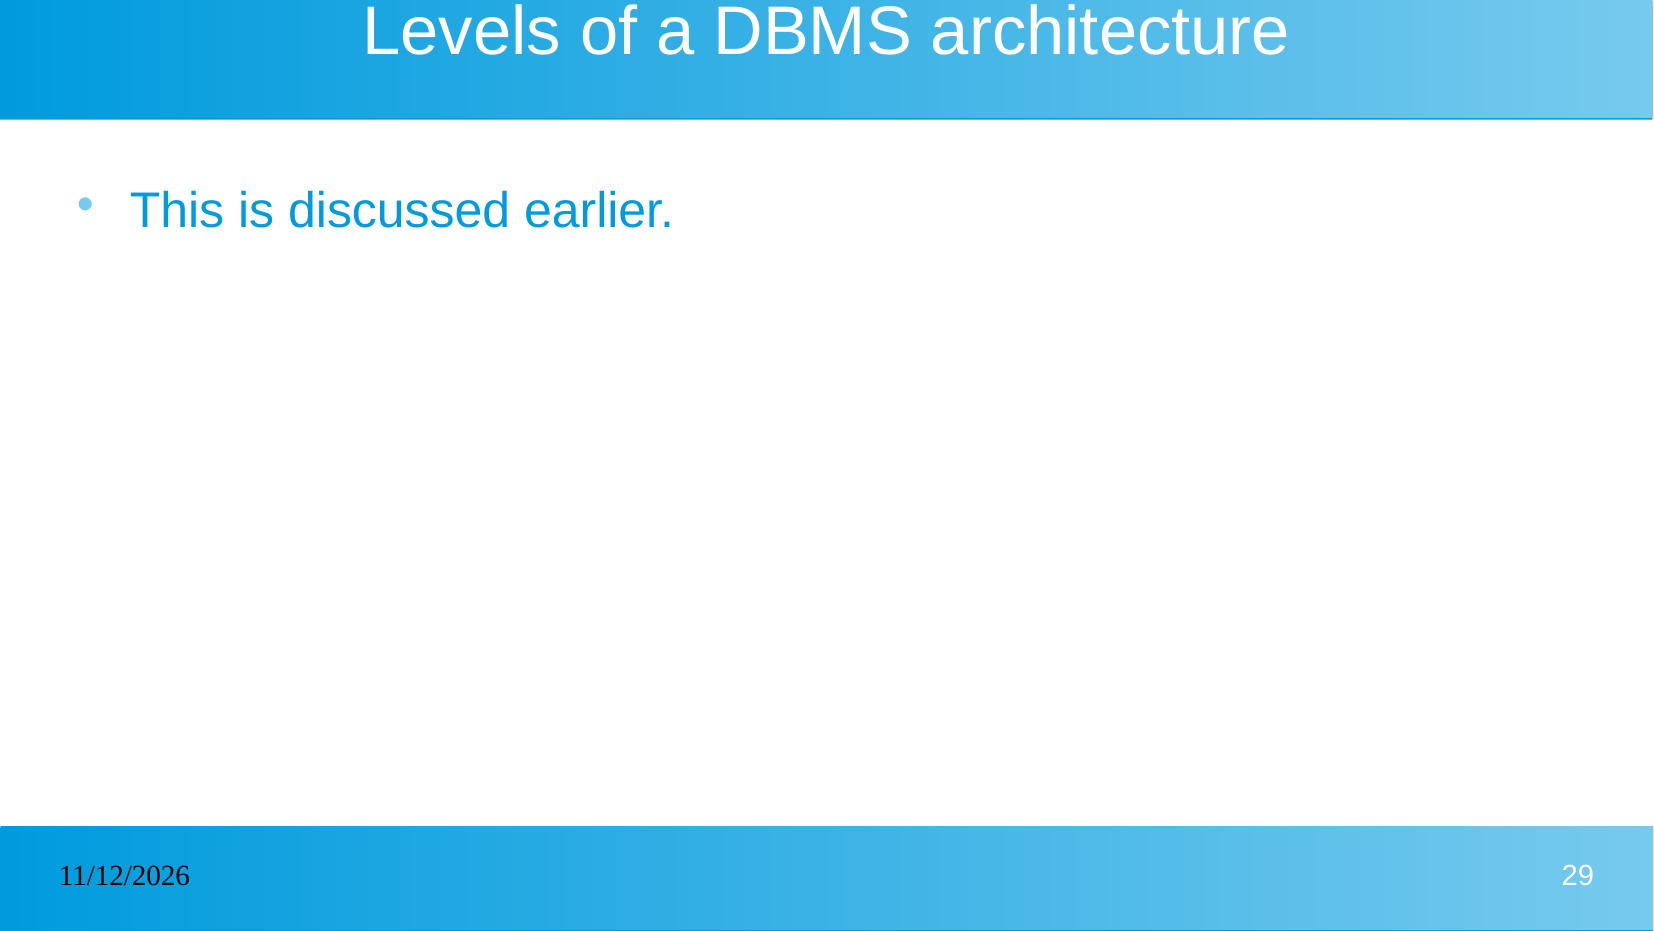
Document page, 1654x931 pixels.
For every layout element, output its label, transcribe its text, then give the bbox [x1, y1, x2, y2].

title Levels of a DBMS architecture [59, 0, 1595, 146]
list This is discussed earlier. [59, 177, 1595, 768]
slide_number 29 [1210, 856, 1595, 915]
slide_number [59, 856, 443, 915]
